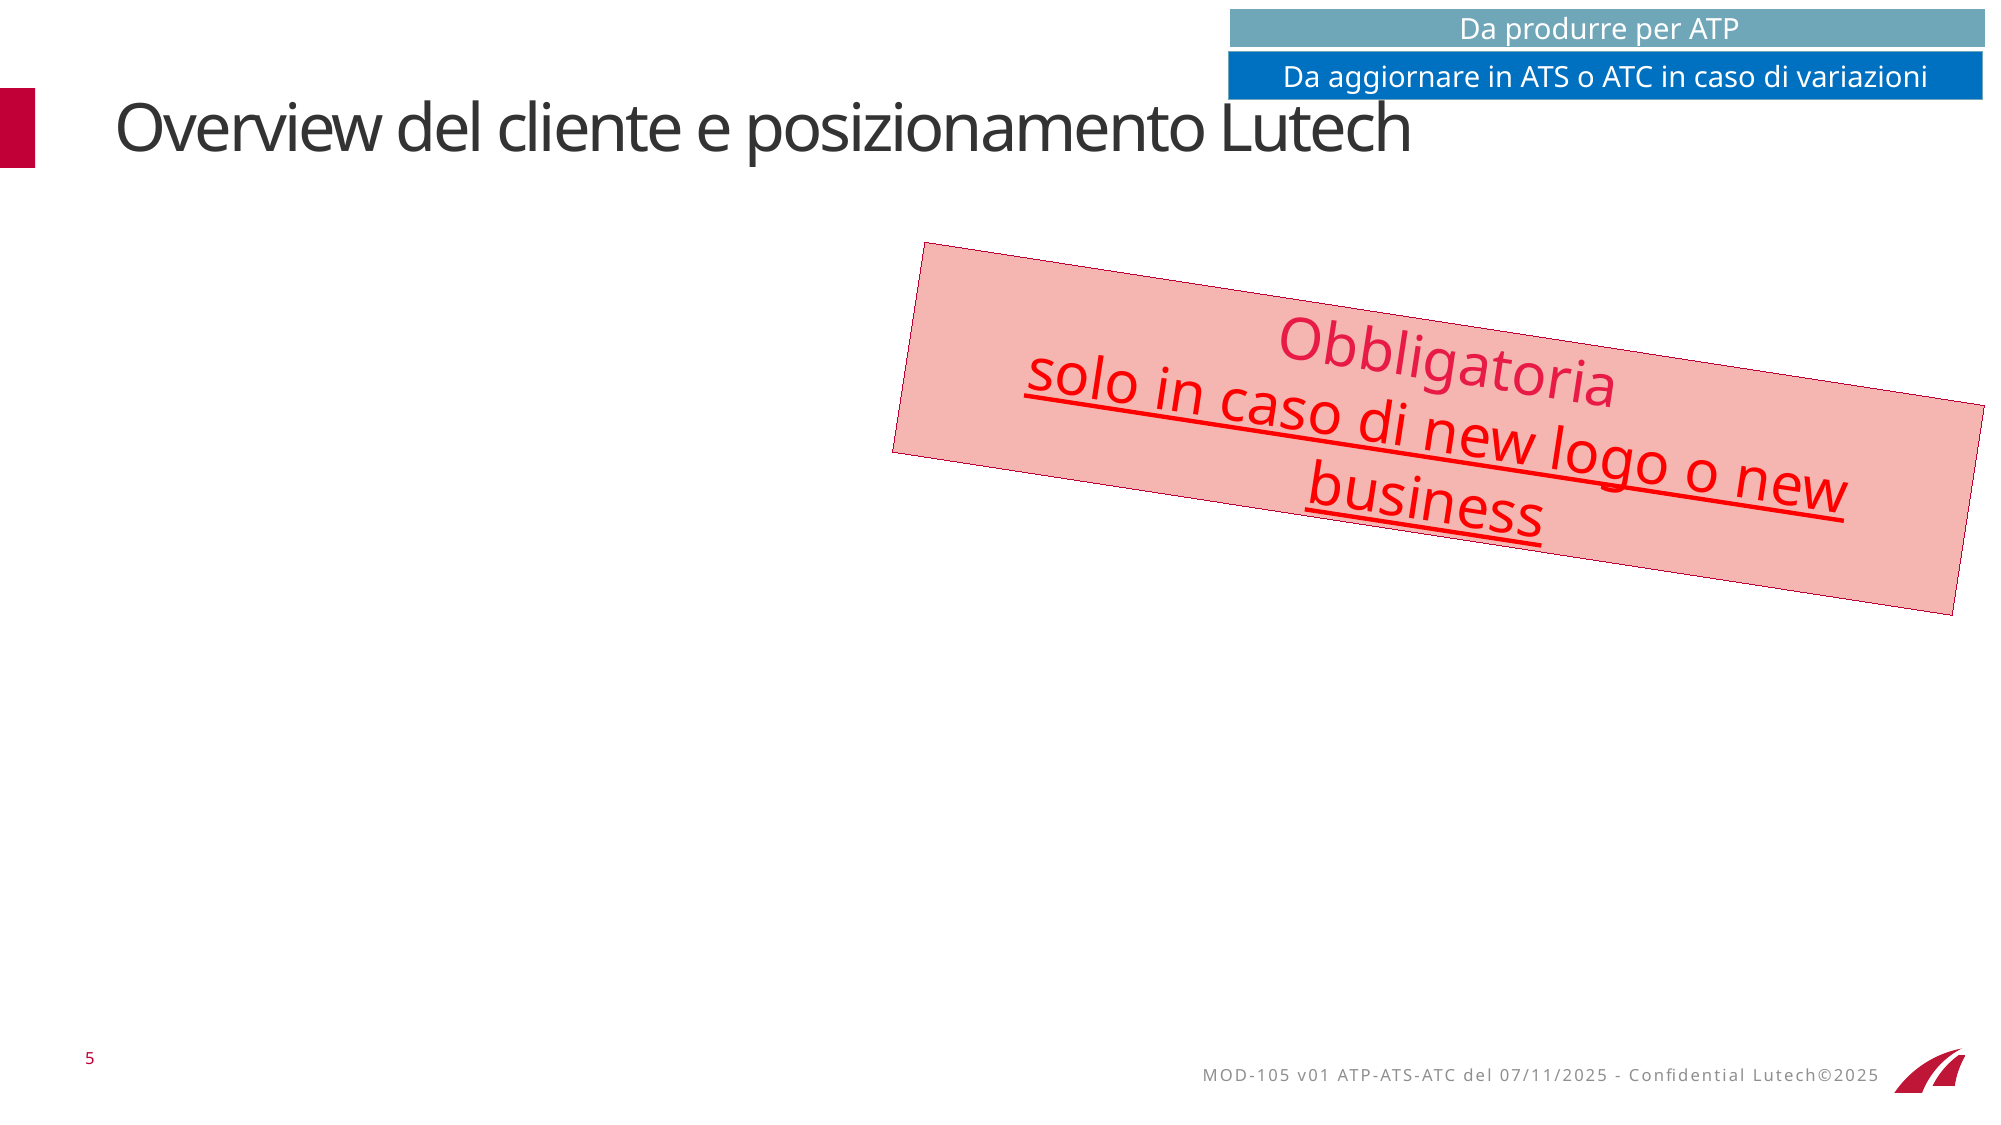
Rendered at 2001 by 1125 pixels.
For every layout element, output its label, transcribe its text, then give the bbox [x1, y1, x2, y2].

text_box Da produrre per ATP [1230, 9, 1985, 47]
title Overview del cliente e posizionamento Lutech [97, 85, 1916, 165]
text_box Da aggiornare in ATS o ATC in caso di variazioni [1228, 51, 1983, 100]
picture [1894, 1048, 1966, 1093]
text_box Obbligatoria solo in caso di new logo o new business [892, 242, 1985, 616]
